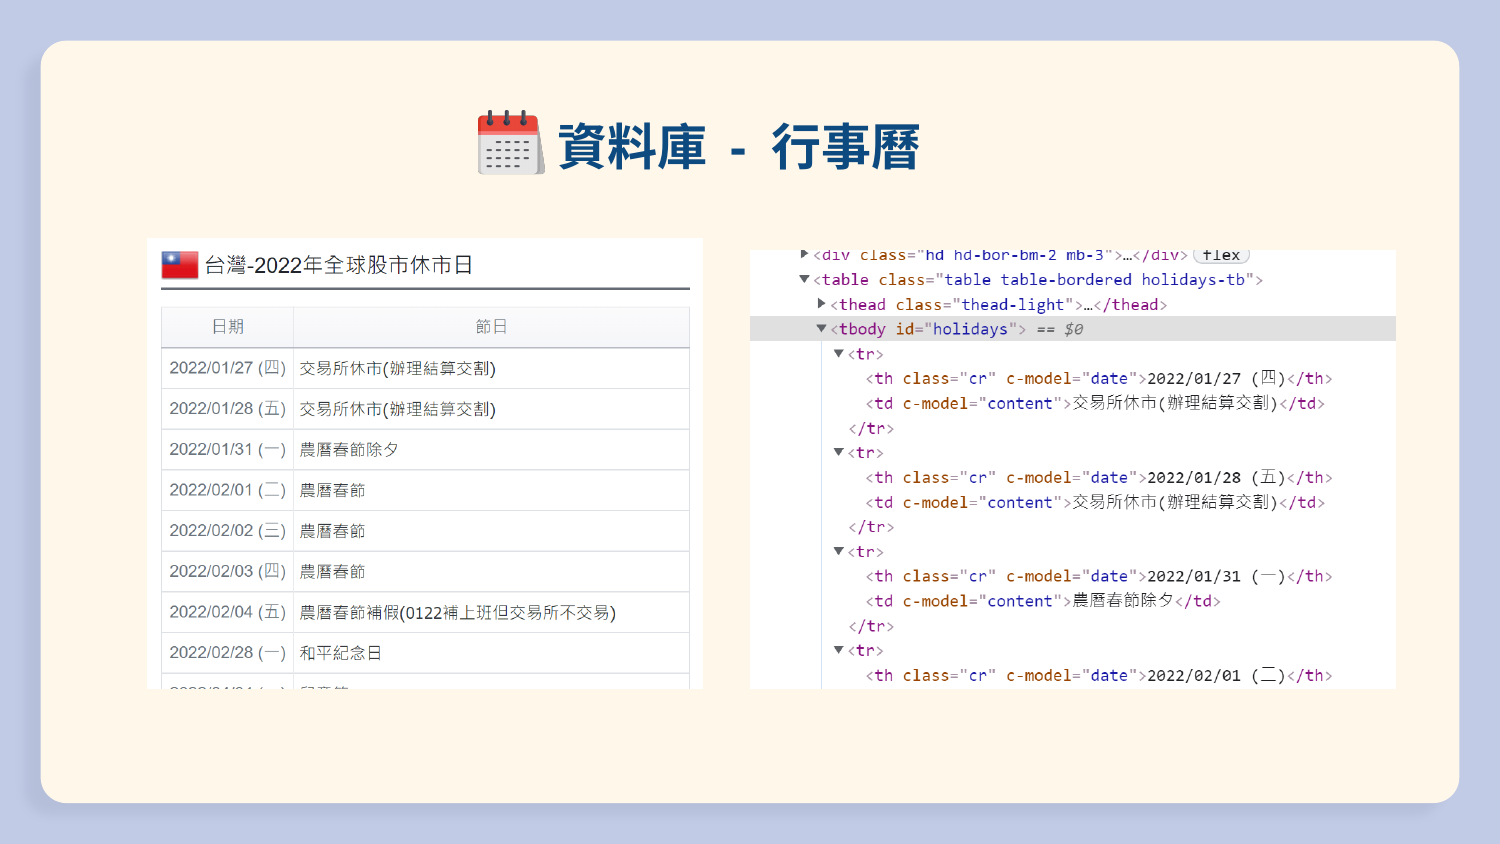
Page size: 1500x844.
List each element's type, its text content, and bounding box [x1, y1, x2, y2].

picture [478, 109, 545, 176]
picture [749, 250, 1396, 689]
picture [147, 238, 703, 689]
title 資料庫 - 行事曆 [106, 81, 1373, 175]
